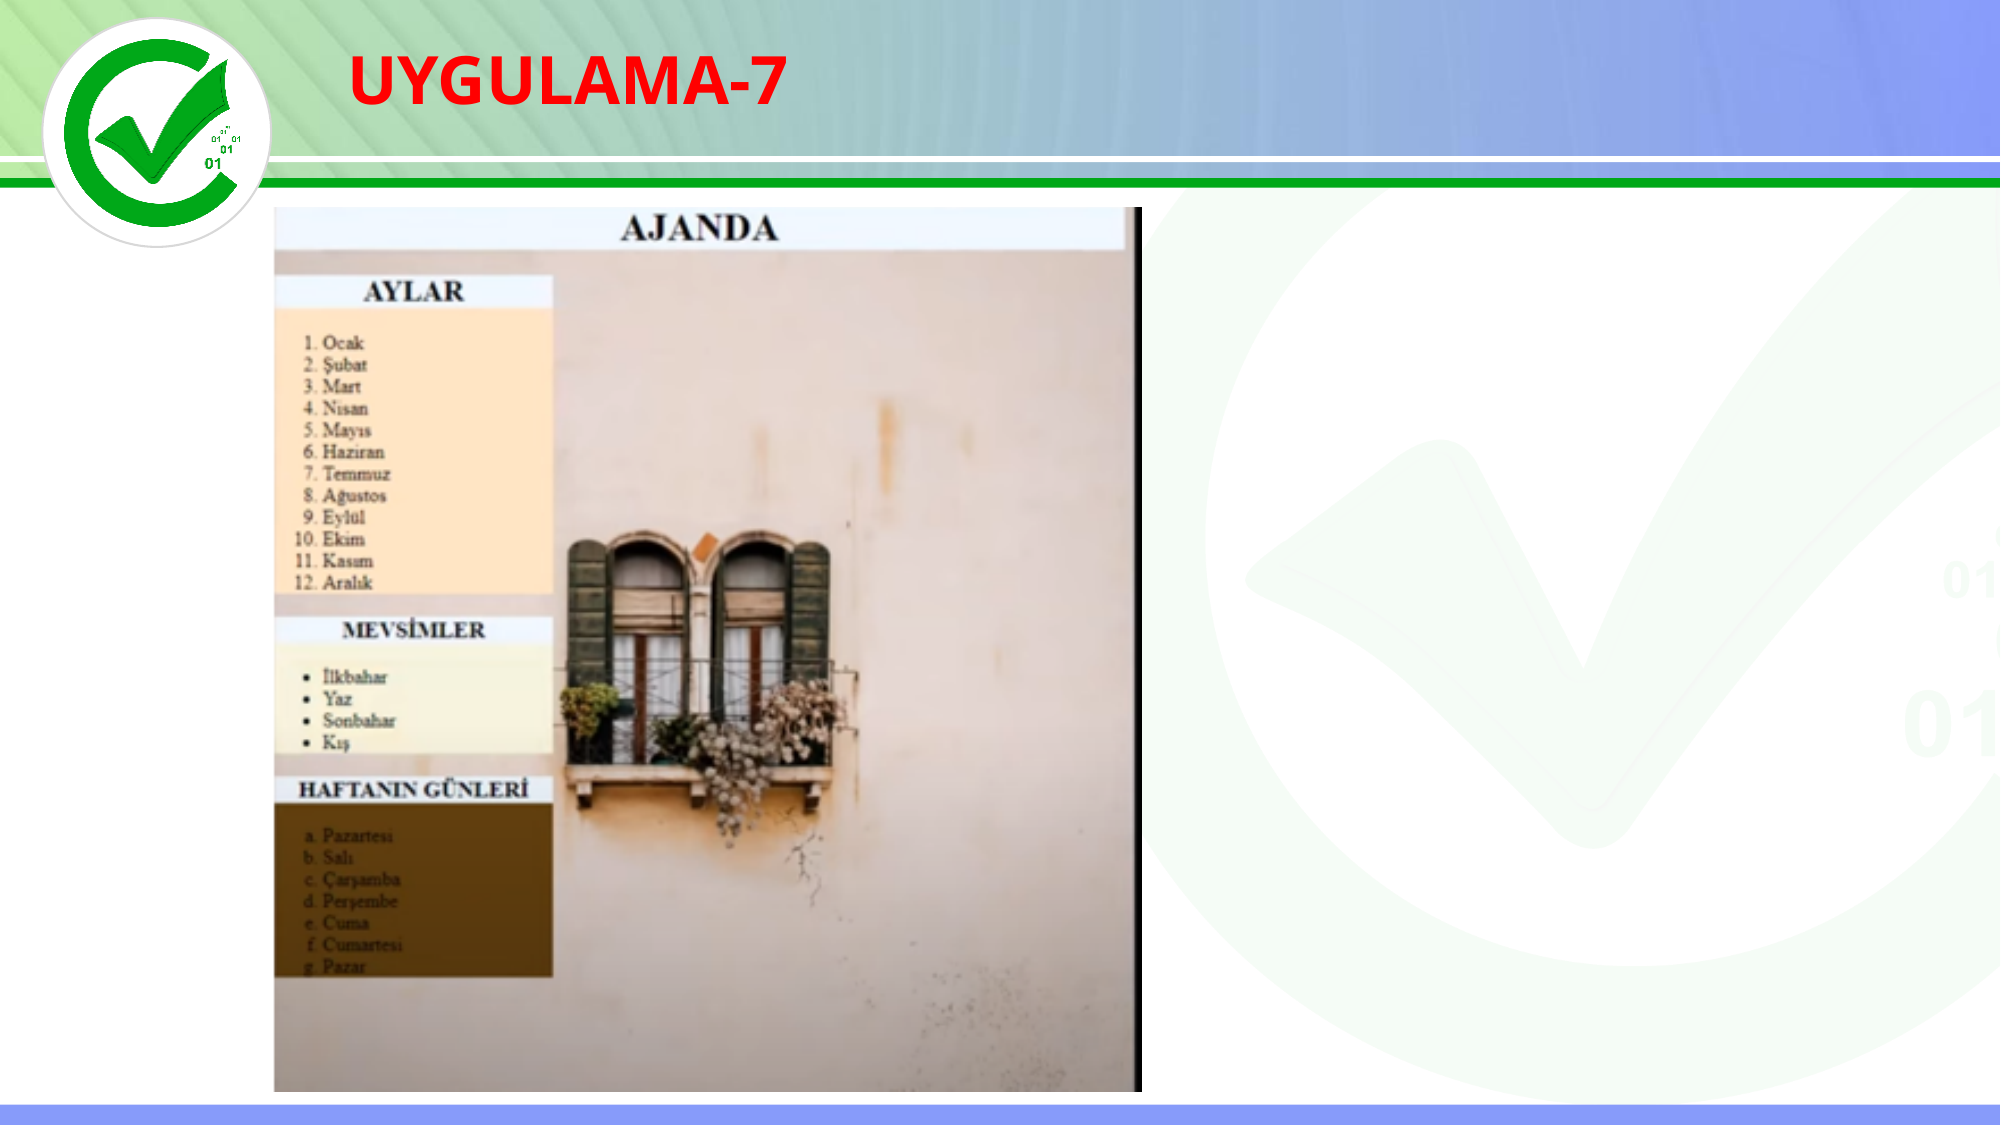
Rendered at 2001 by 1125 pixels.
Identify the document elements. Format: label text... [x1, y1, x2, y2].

picture [0, 163, 50, 178]
picture [0, 0, 2001, 1105]
list UYGULAMA-7 [294, 39, 1936, 148]
